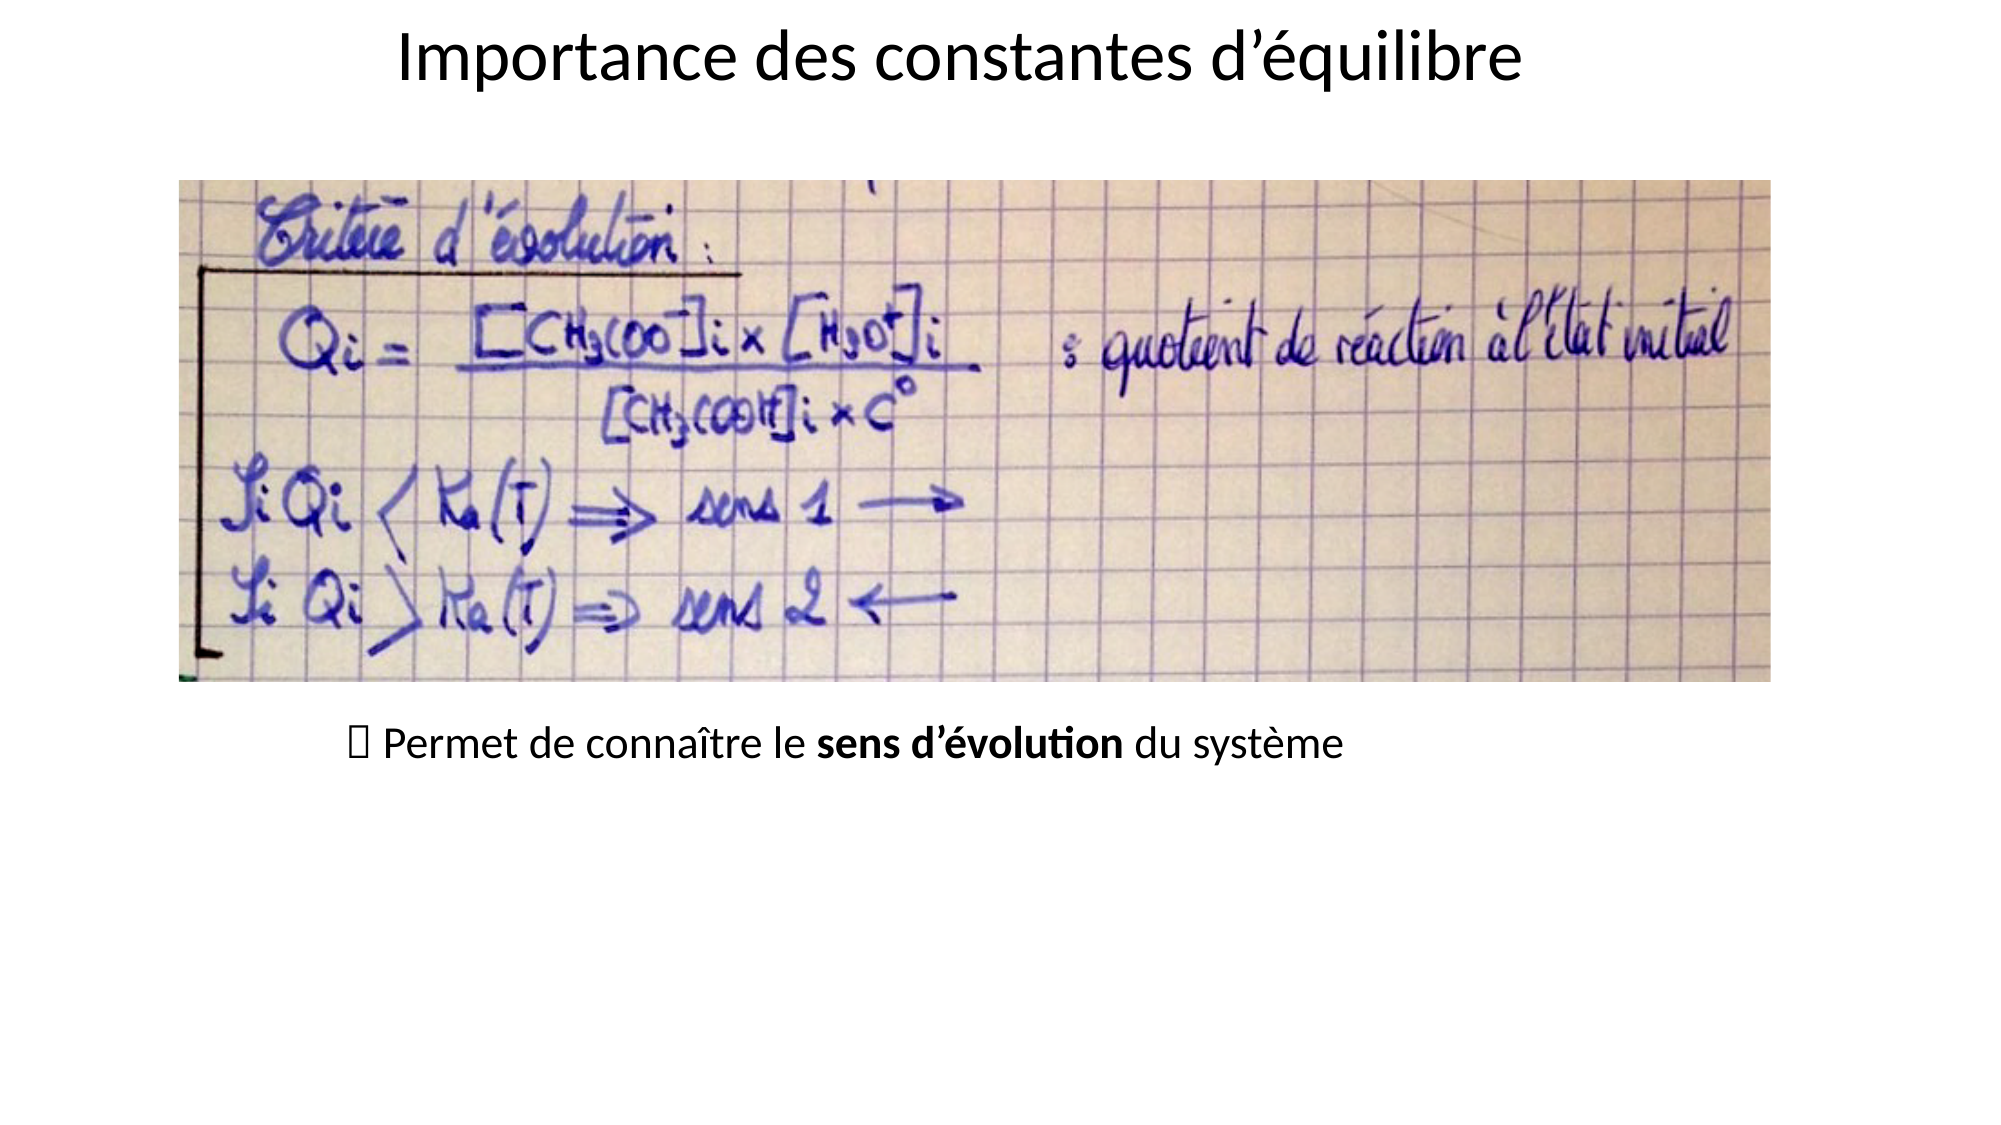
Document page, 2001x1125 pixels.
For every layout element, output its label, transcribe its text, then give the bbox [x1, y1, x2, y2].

picture [178, 180, 1771, 682]
text_box Importance des constantes d’équilibre [277, 0, 1660, 103]
text_box  Permet de connaître le sens d’évolution du système [330, 705, 1620, 776]
